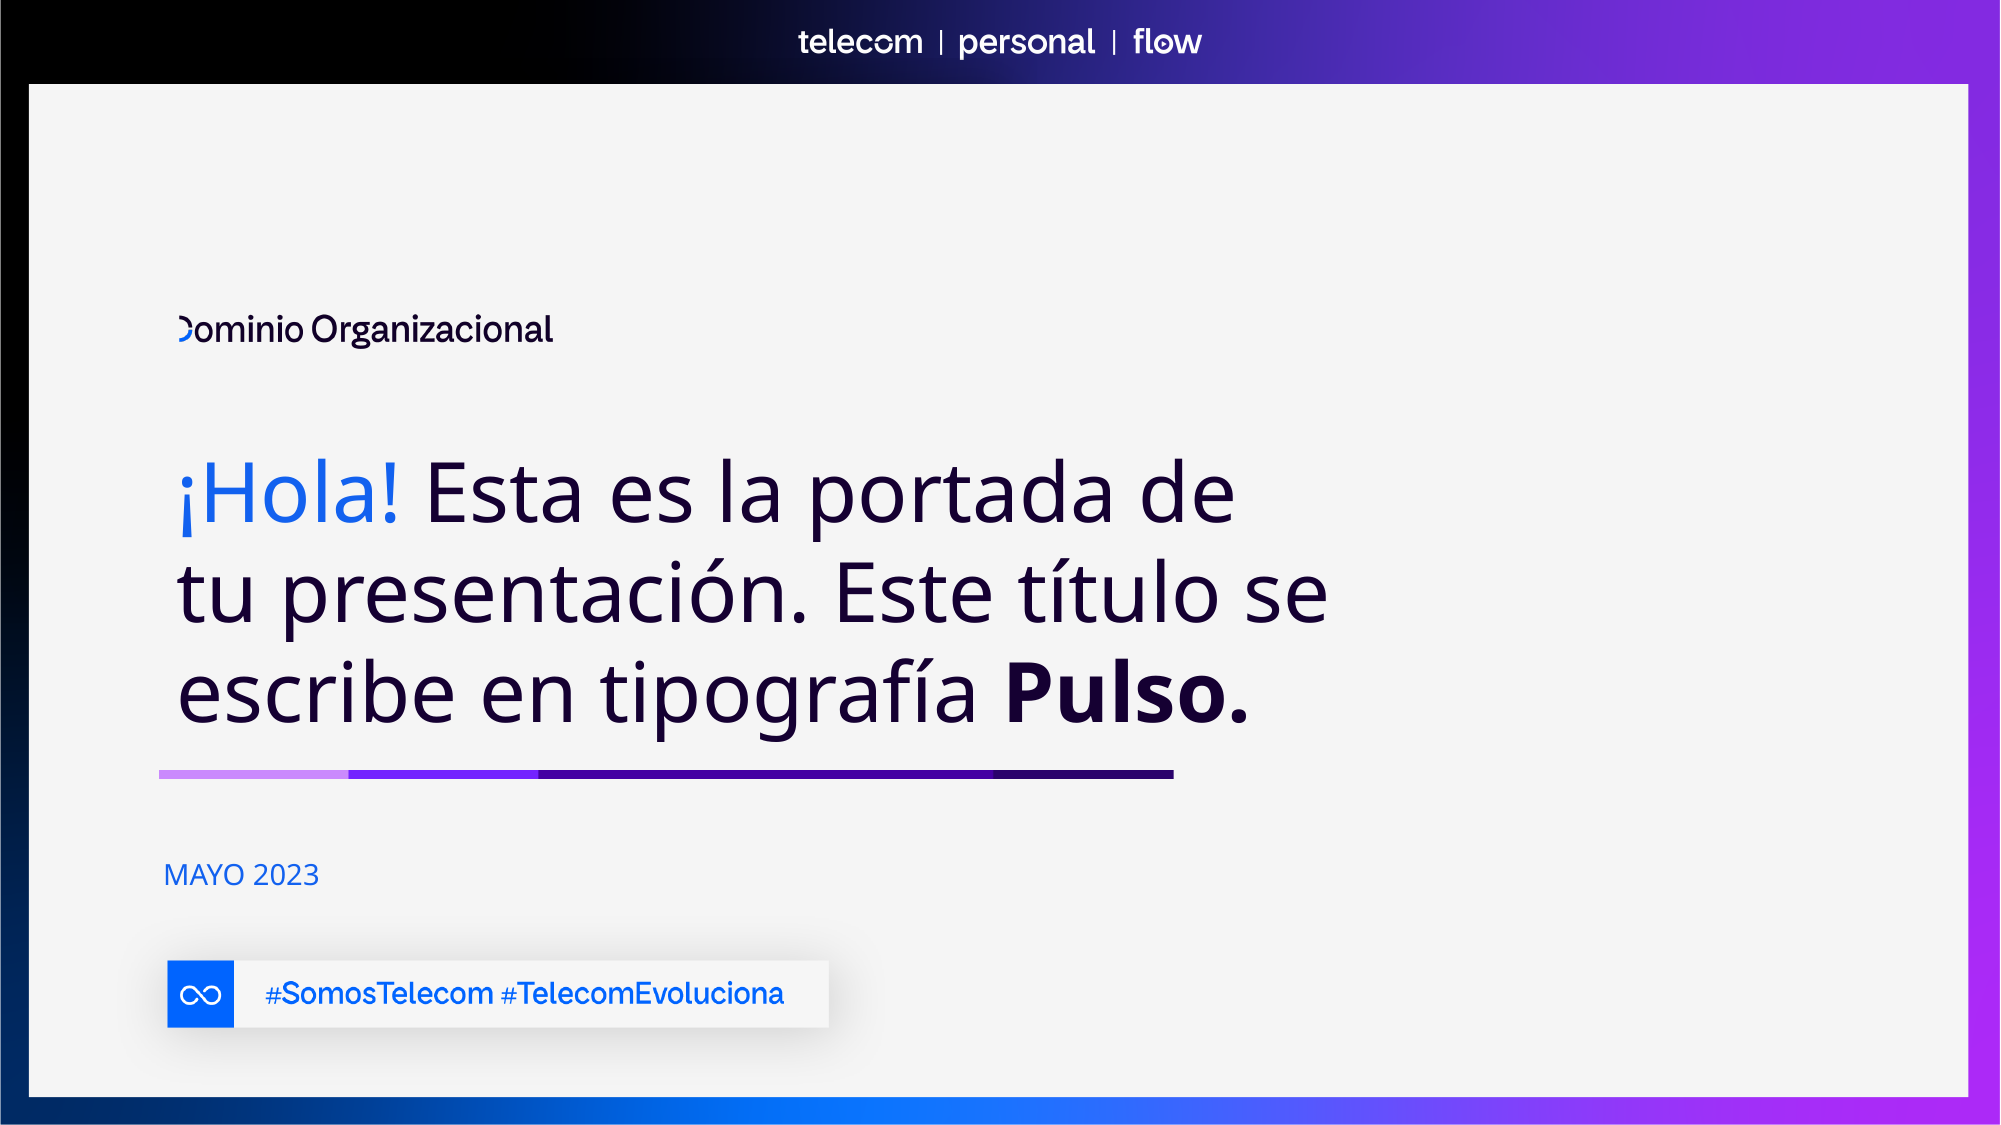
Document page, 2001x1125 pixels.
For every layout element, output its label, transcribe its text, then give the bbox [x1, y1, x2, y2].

text_box ¡Hola! Esta es la portada de tu presentación. Este título se escribe en tipografía Pulso. [161, 431, 1352, 747]
picture [0, 0, 2000, 1125]
text_box MAYO 2023 [140, 849, 647, 899]
